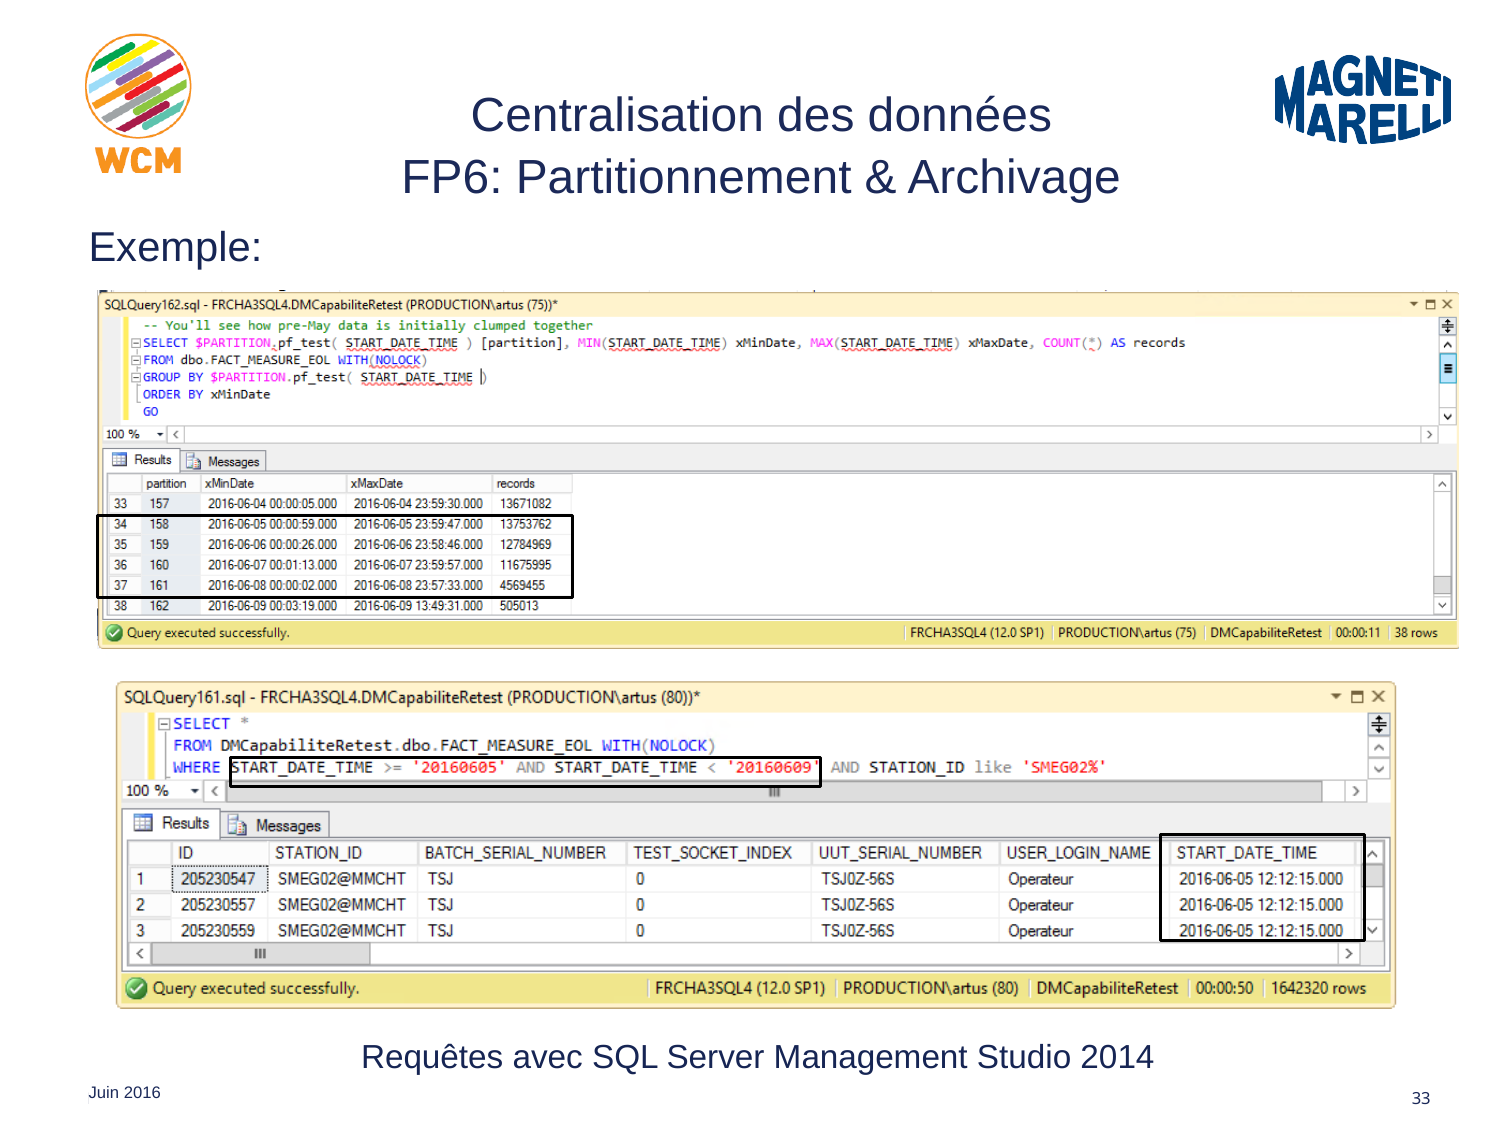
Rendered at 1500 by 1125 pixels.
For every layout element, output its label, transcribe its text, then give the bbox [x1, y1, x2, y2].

picture [111, 680, 1399, 1010]
picture [96, 290, 1459, 649]
picture [1275, 11, 1451, 188]
footer Juin 2016 [88, 1082, 183, 1115]
title Centralisation des données FP6: Partitionnement & Archivage [289, 78, 1235, 220]
list Exemple: Requêtes avec SQL Server Management Studio 2014 [88, 219, 1438, 1013]
picture [53, 31, 231, 173]
slide_number 33 [1396, 1079, 1463, 1118]
